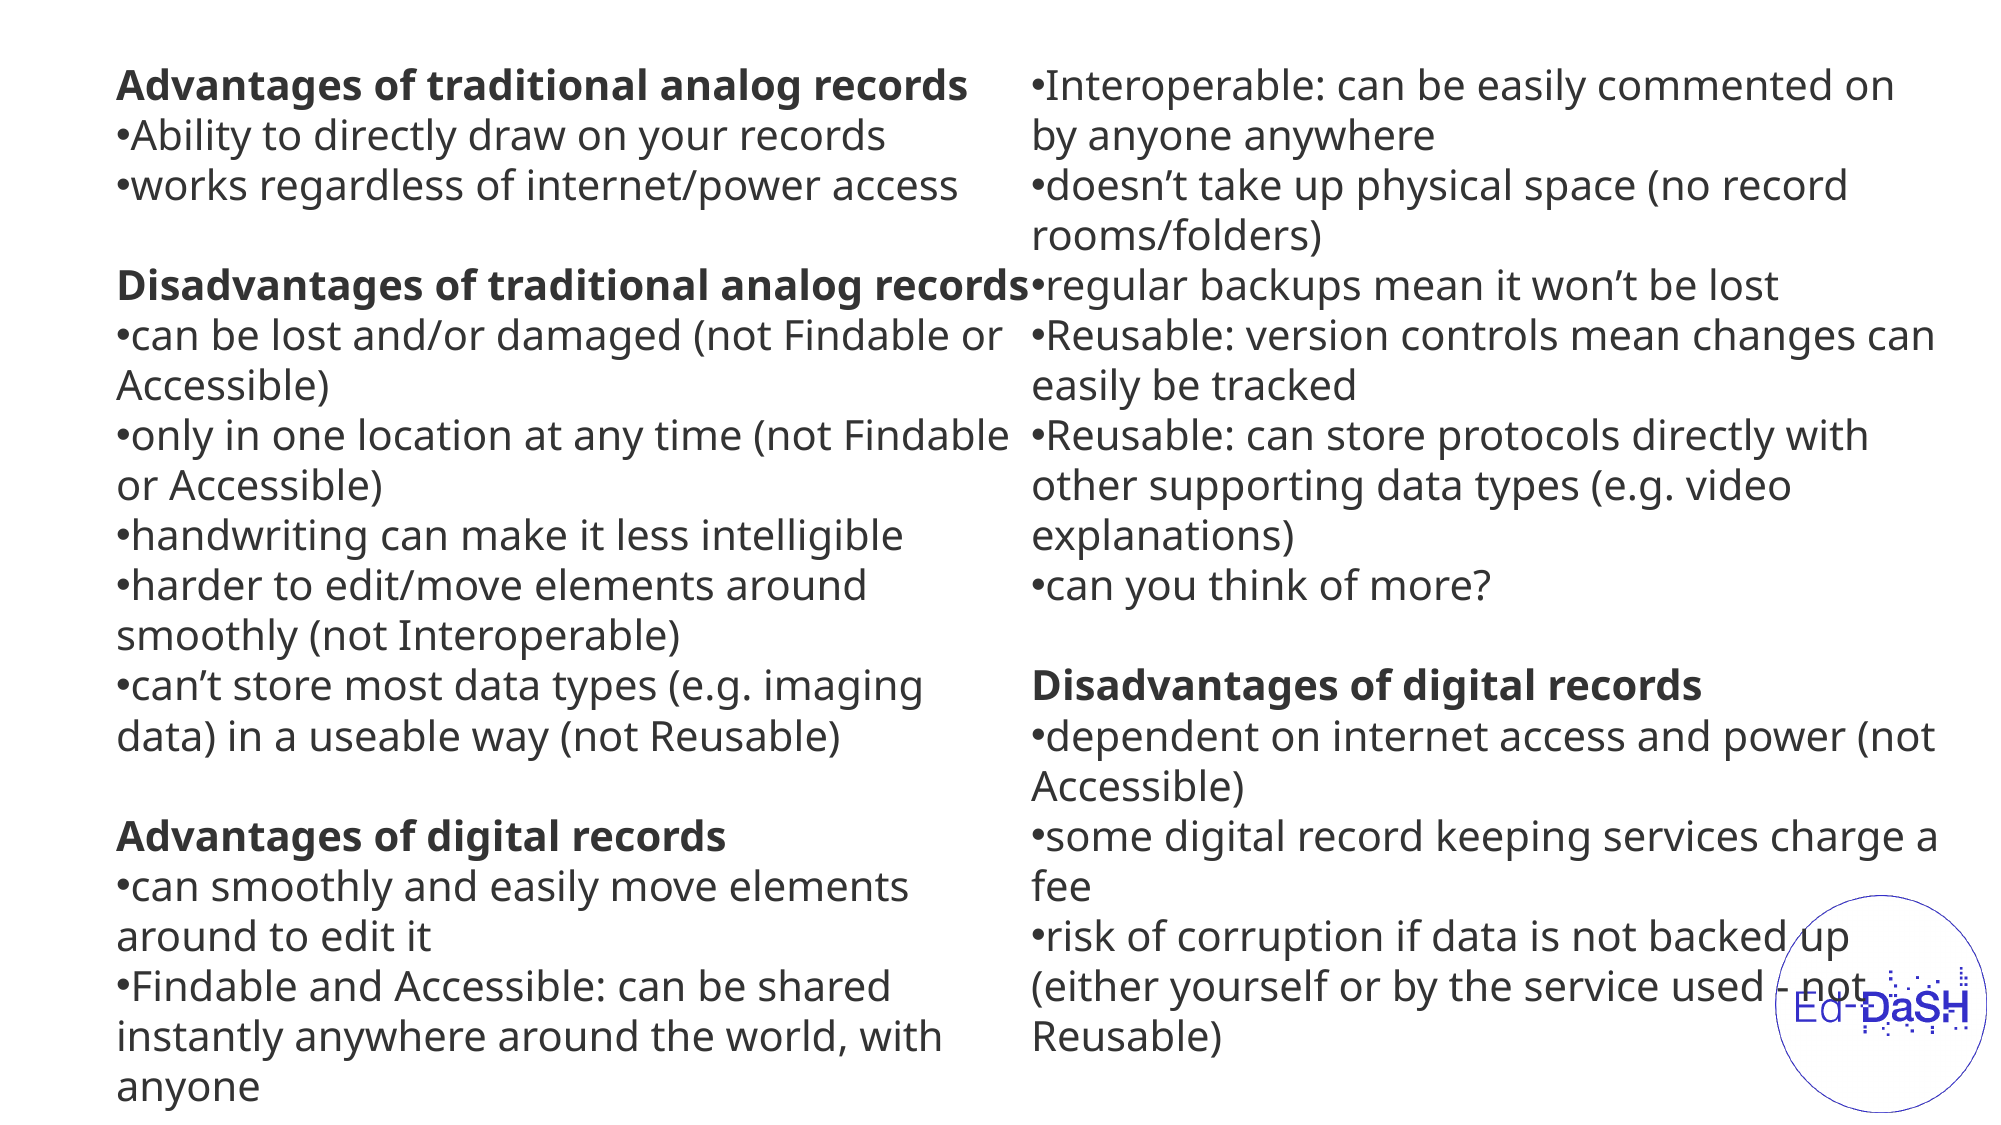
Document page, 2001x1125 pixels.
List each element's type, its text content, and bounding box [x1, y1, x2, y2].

text_box Advantages of traditional analog records Ability to directly draw on your records works regardless of internet/power access Disadvantages of traditional analog records can be lost and/or damaged (not Findable or Accessible) only in one location at any time (not Findable or Accessible) handwriting can make it less intelligible harder to edit/move elements around smoothly (not Interoperable) can’t store most data types (e.g. imaging data) in a useable way (not Reusable) Advantages of digital records can smoothly and easily move elements around to edit it Findable and Accessible: can be shared instantly anywhere around the world, with anyone Interoperable: can be easily commented on by anyone anywhere doesn’t take up physical space (no record rooms/folders) regular backups mean it won’t be lost Reusable: version controls mean changes can easily be tracked Reusable: can store protocols directly with other supporting data types (e.g. video explanations) can you think of more? Disadvantages of digital records dependent on internet access and power (not Accessible) some digital record keeping services charge a fee risk of corruption if data is not backed up (either yourself or by the service used - not Reusable) [101, 51, 1961, 1118]
picture [1961, 895, 1987, 1113]
